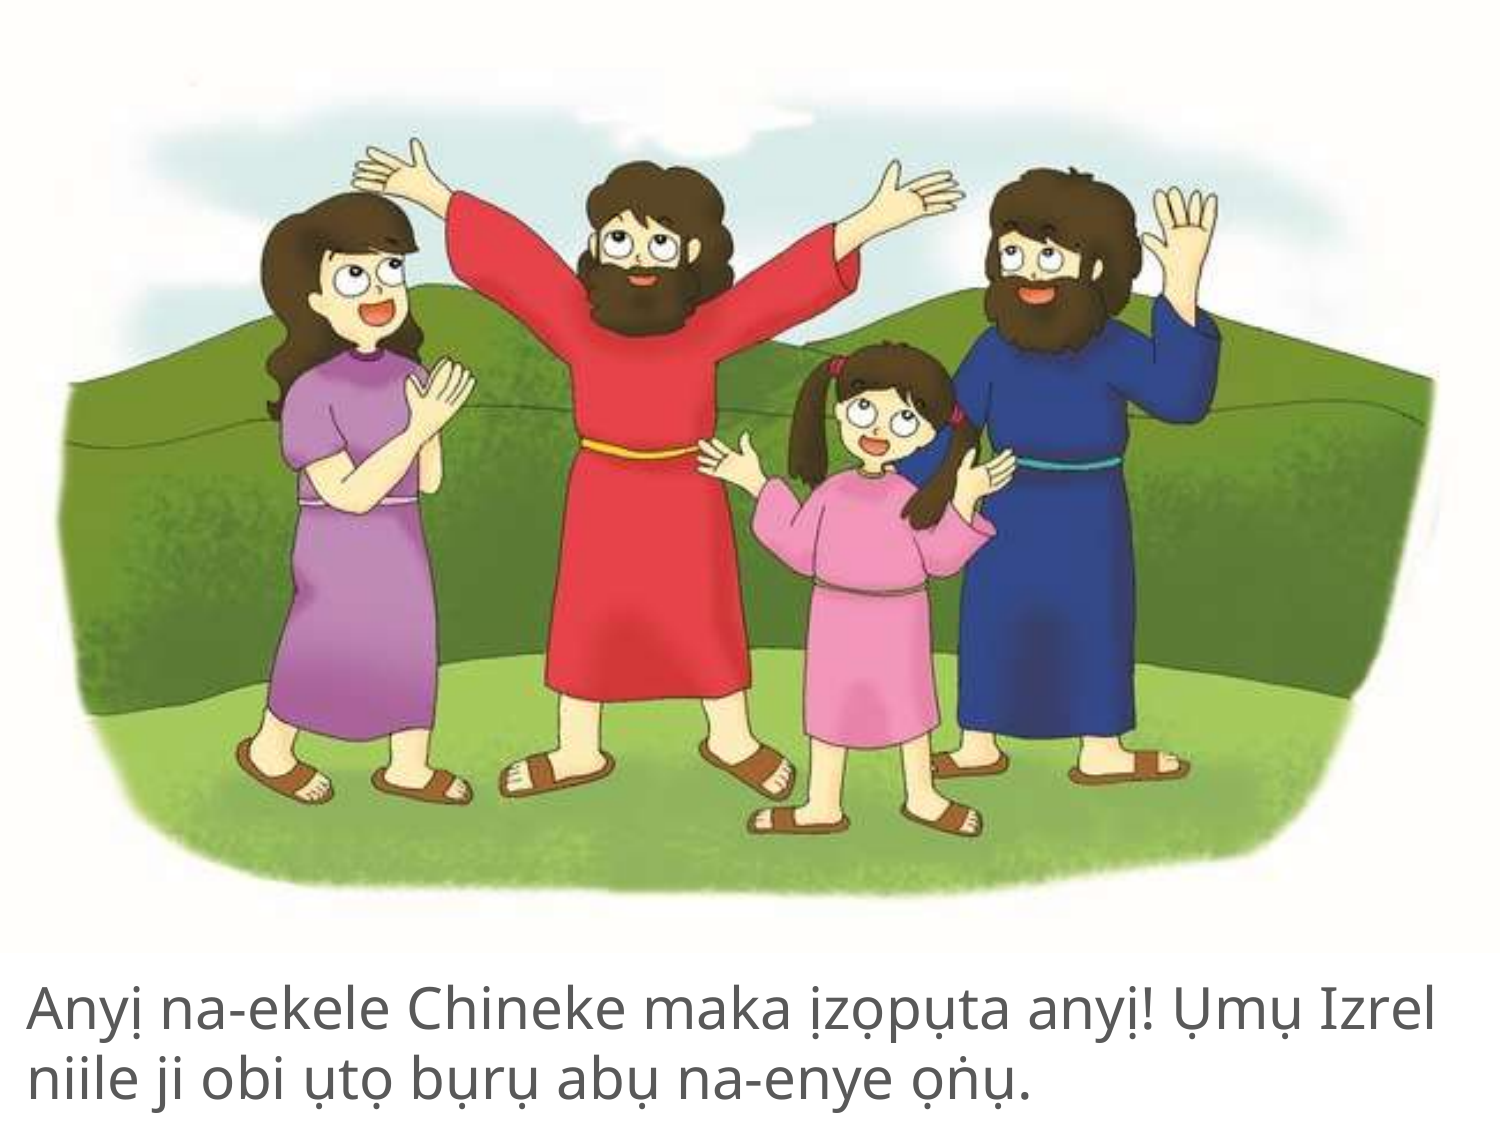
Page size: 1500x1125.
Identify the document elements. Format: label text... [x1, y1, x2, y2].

text_box Anyị na-ekele Chineke maka ịzọpụta anyị! Ụmụ Izrel niile ji obi ụtọ bụrụ abụ na-enye ọṅụ. [11, 964, 1498, 1119]
picture [0, 0, 1500, 953]
